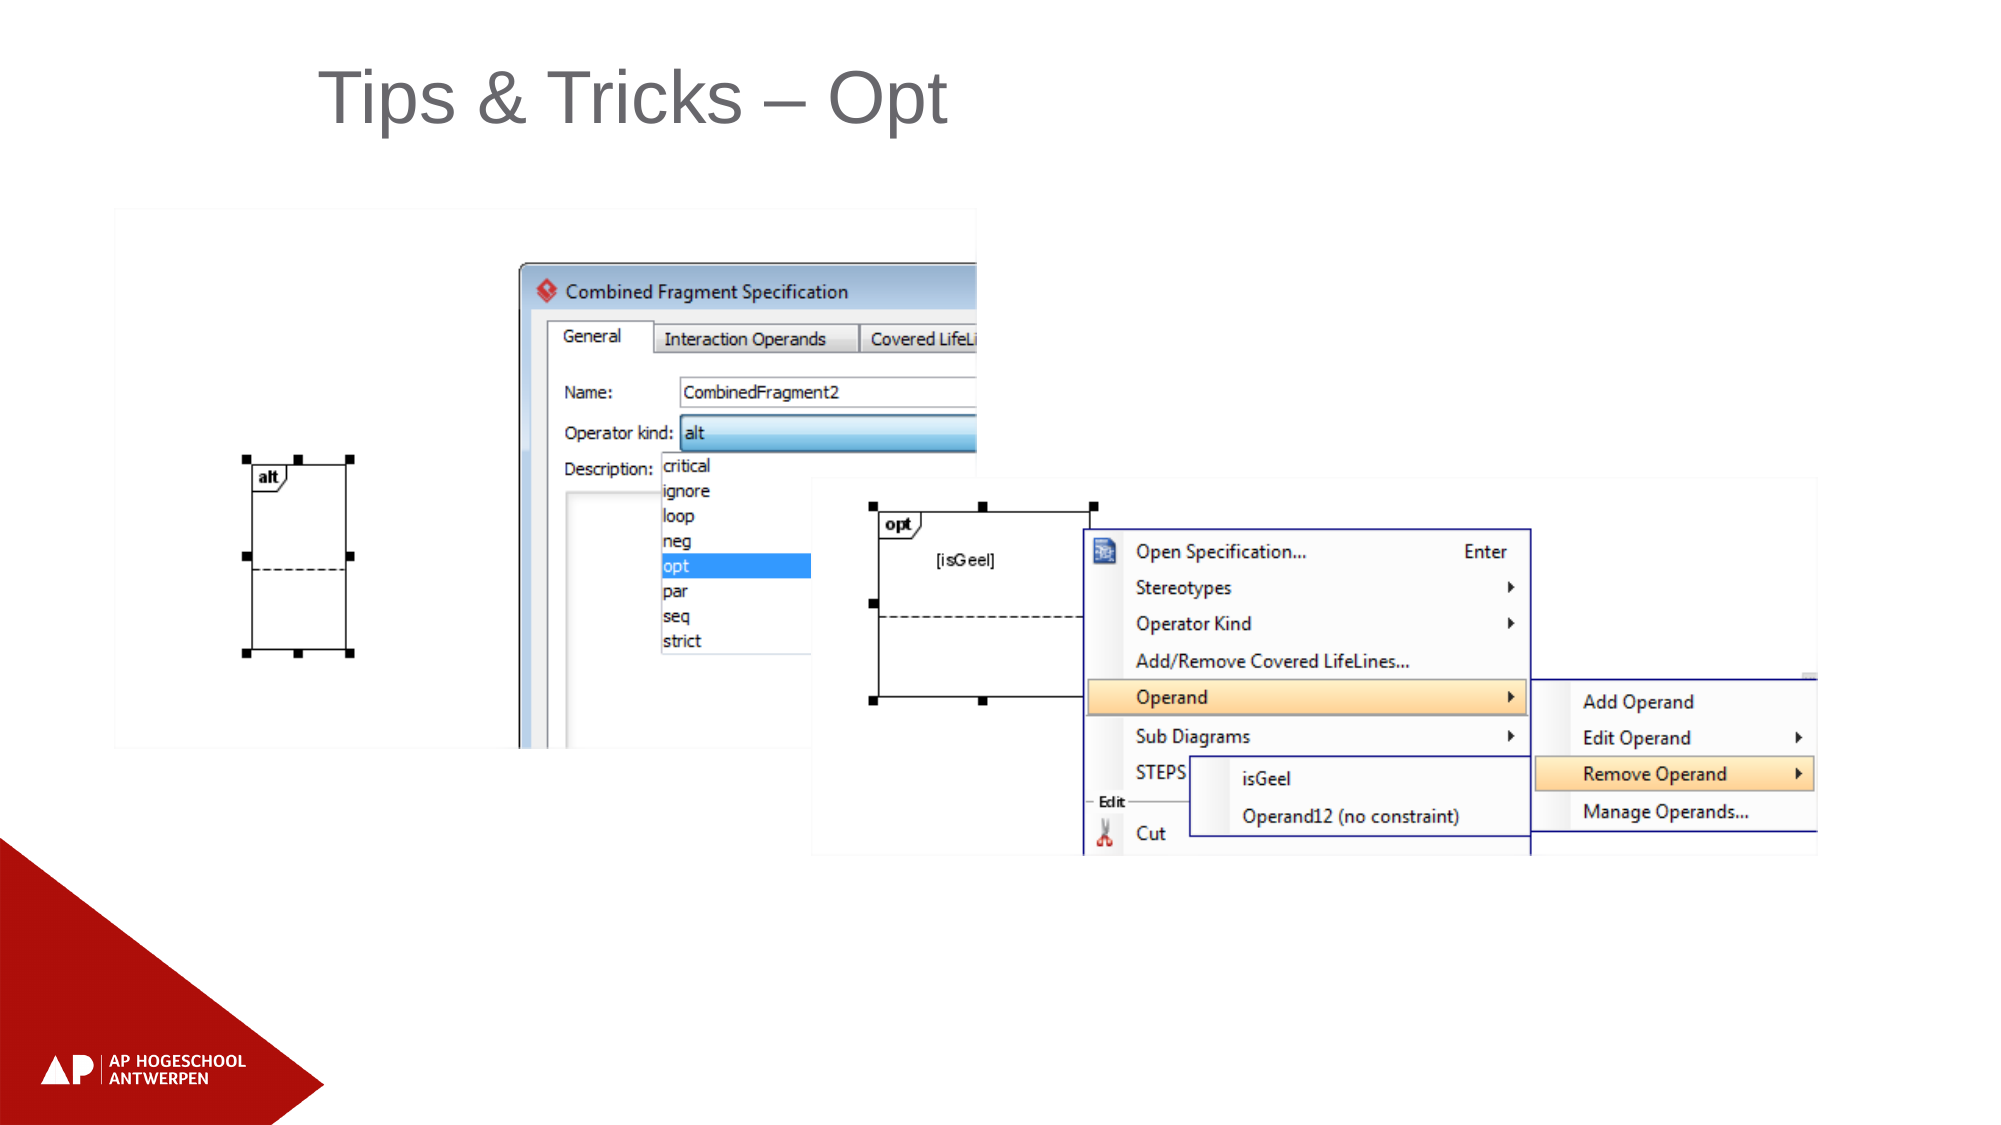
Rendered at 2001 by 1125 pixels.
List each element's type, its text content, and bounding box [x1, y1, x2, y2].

picture [114, 208, 1818, 856]
text_box Tips & Tricks – Opt [303, 0, 1733, 188]
picture [0, 831, 328, 1125]
